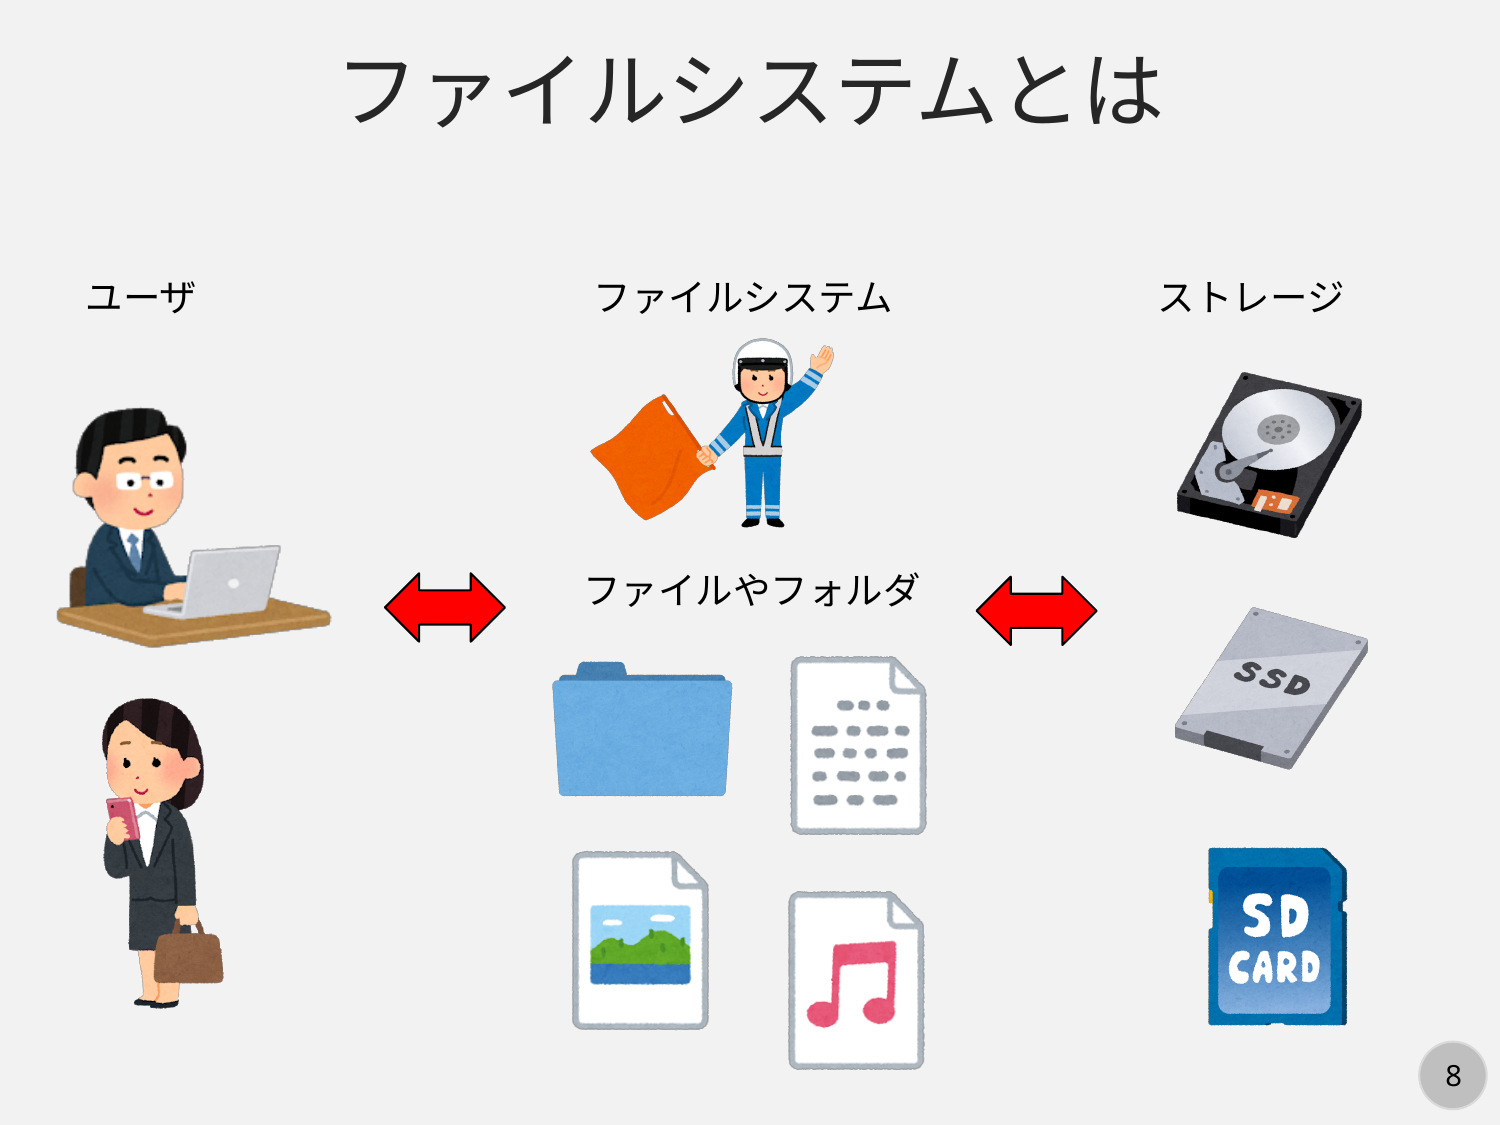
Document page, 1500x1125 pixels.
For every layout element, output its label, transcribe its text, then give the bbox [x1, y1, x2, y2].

text_box ストレージ [1143, 266, 1360, 327]
picture [586, 321, 839, 543]
text_box ユーザ [71, 266, 213, 327]
picture [44, 688, 273, 1016]
picture [559, 847, 721, 1035]
picture [776, 887, 937, 1075]
picture [543, 648, 741, 813]
picture [1173, 368, 1365, 543]
text_box [975, 575, 1098, 646]
picture [51, 383, 338, 670]
text_box [384, 572, 506, 643]
text_box ファイルやフォルダ [568, 559, 936, 620]
list ファイルシステムとは [0, 31, 1500, 155]
picture [1171, 602, 1371, 773]
picture [778, 652, 939, 840]
picture [1166, 842, 1369, 1032]
text_box ファイルシステム [578, 266, 908, 327]
